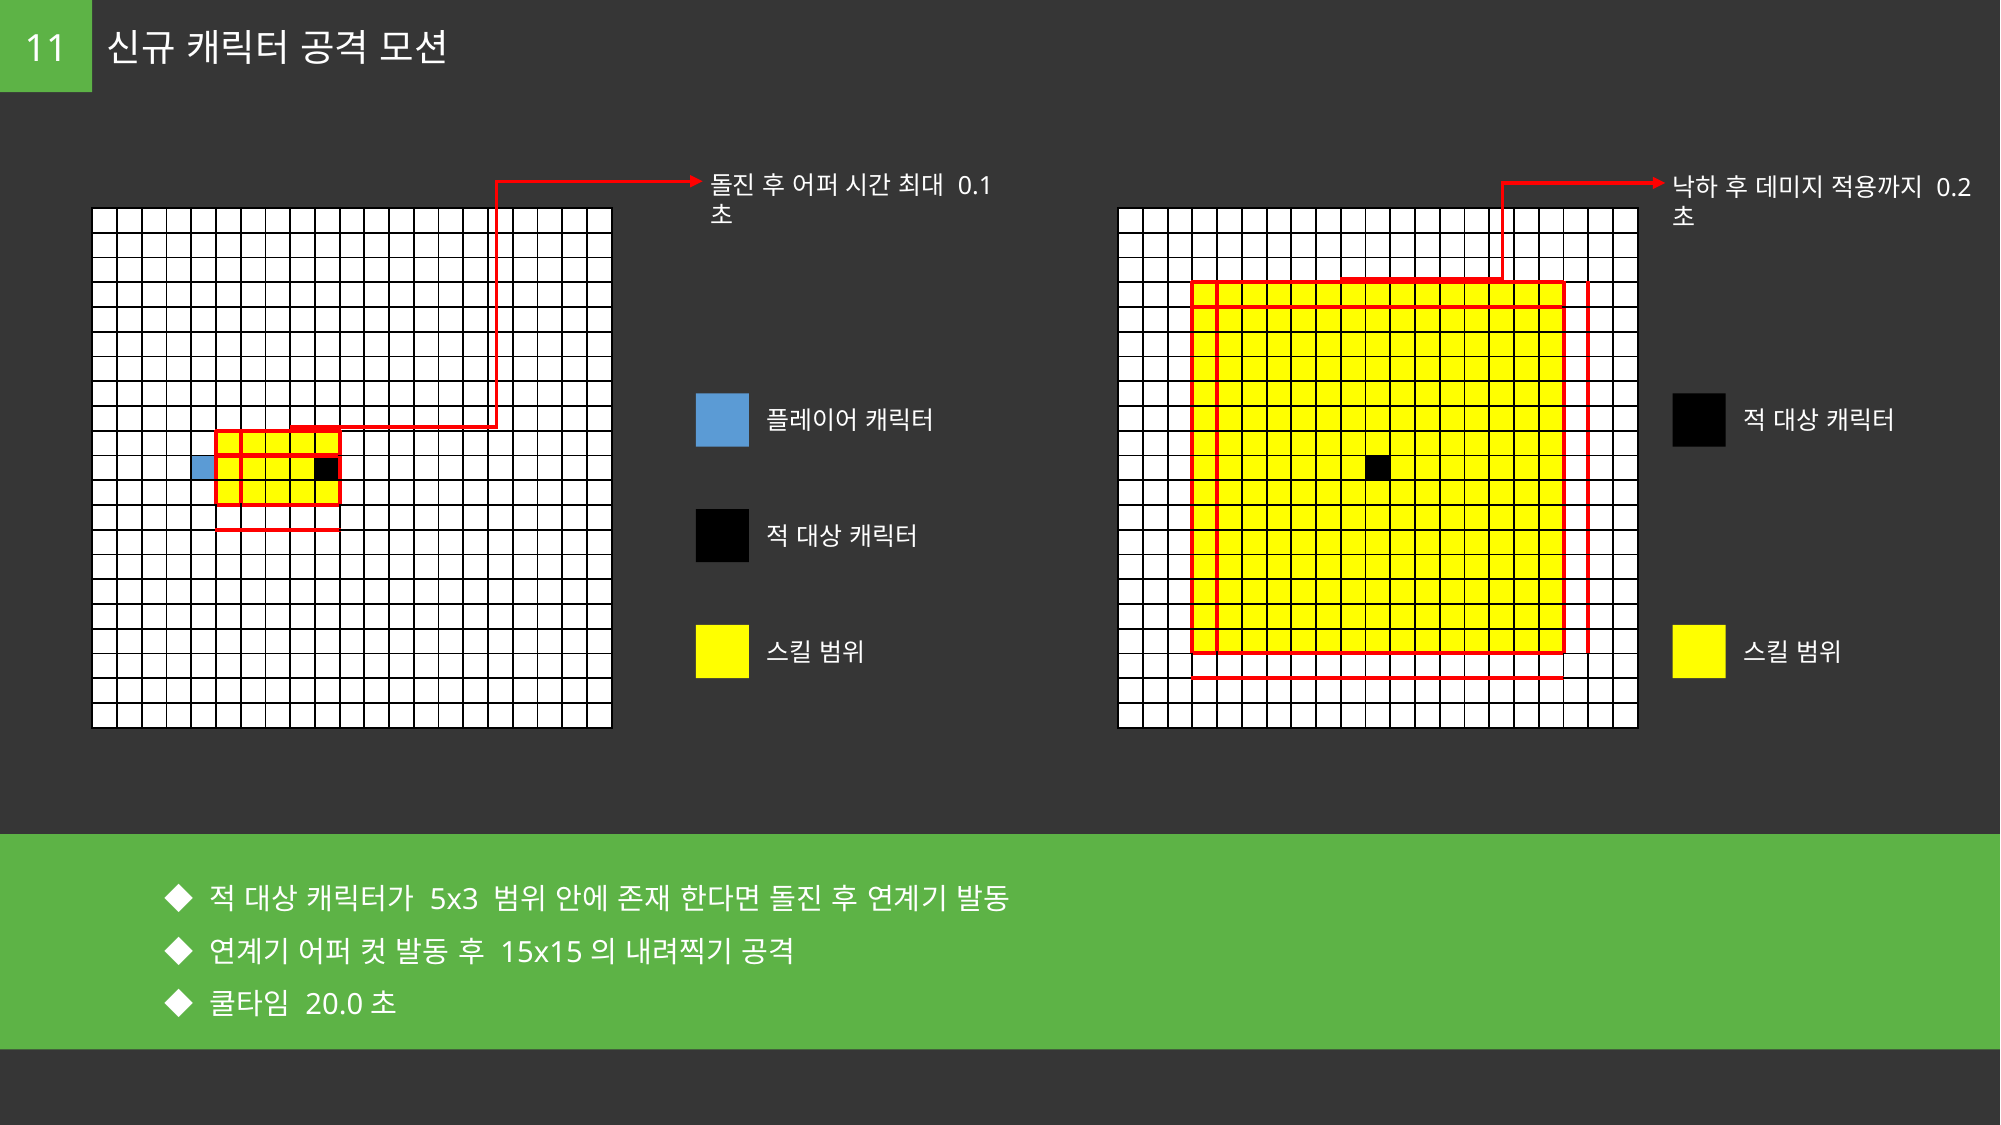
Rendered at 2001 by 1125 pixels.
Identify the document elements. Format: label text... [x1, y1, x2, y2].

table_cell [266, 630, 289, 653]
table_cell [365, 704, 388, 727]
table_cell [1589, 704, 1612, 727]
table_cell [1144, 679, 1167, 702]
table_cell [143, 456, 166, 479]
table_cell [1193, 655, 1216, 676]
table_cell [1614, 333, 1637, 356]
table_cell [1268, 555, 1290, 578]
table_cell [365, 506, 388, 529]
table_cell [266, 283, 289, 306]
table_cell [1268, 333, 1290, 356]
table_cell [1268, 531, 1290, 554]
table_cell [1614, 704, 1637, 727]
table_cell [1268, 481, 1290, 504]
table_cell [1219, 481, 1241, 504]
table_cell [489, 481, 512, 504]
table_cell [563, 456, 586, 479]
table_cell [217, 555, 240, 578]
table_cell [1193, 258, 1216, 280]
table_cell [143, 555, 166, 578]
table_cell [464, 531, 487, 554]
table_cell [1590, 357, 1612, 380]
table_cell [1169, 630, 1190, 653]
table_cell [1416, 481, 1439, 504]
table_cell [1391, 432, 1414, 455]
table_cell [1391, 555, 1414, 578]
table_cell [1219, 456, 1241, 479]
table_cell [1268, 605, 1290, 628]
table_cell [1366, 382, 1389, 405]
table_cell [1441, 605, 1464, 628]
table_cell [1416, 309, 1439, 331]
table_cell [1193, 704, 1216, 727]
table_cell [1292, 456, 1315, 479]
table_cell [1441, 531, 1464, 554]
table_cell [1515, 555, 1538, 578]
table_cell [1416, 506, 1439, 529]
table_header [118, 209, 141, 232]
table_cell [1490, 481, 1513, 504]
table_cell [217, 382, 240, 405]
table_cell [1391, 630, 1414, 651]
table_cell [1342, 630, 1365, 651]
table_cell [1243, 234, 1266, 257]
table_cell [415, 679, 438, 702]
table_cell [1342, 555, 1365, 578]
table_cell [1243, 704, 1266, 727]
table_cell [93, 258, 116, 281]
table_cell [538, 580, 561, 603]
table_cell [1441, 580, 1464, 603]
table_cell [1391, 655, 1414, 676]
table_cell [1515, 580, 1538, 603]
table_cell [1515, 655, 1538, 676]
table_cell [242, 258, 265, 281]
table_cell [143, 630, 166, 653]
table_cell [415, 580, 438, 603]
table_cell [167, 258, 190, 281]
table_cell [1614, 308, 1637, 331]
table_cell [538, 456, 561, 479]
table_cell [1243, 382, 1266, 405]
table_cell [1490, 704, 1513, 727]
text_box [1743, 404, 1899, 435]
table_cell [242, 630, 265, 653]
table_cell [143, 258, 166, 281]
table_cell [390, 432, 413, 455]
table_cell [1243, 357, 1266, 380]
table_cell [1366, 456, 1389, 479]
table_cell [1465, 309, 1488, 331]
table_cell [1590, 555, 1612, 578]
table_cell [415, 654, 438, 677]
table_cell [266, 481, 289, 503]
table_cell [464, 432, 487, 455]
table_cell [341, 679, 363, 702]
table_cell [242, 704, 265, 727]
table_cell [1268, 284, 1290, 305]
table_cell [143, 679, 166, 702]
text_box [766, 636, 942, 667]
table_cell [1490, 680, 1513, 702]
table_cell [1441, 407, 1464, 430]
table_cell [1243, 531, 1266, 554]
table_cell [1391, 605, 1414, 628]
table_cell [1515, 605, 1538, 628]
table_cell [1317, 258, 1340, 280]
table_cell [1119, 704, 1142, 727]
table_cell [439, 481, 462, 504]
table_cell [217, 507, 240, 528]
table_cell [1194, 382, 1215, 405]
table_cell [1366, 555, 1389, 578]
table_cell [1342, 680, 1365, 702]
table_cell [1243, 309, 1266, 331]
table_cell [291, 654, 314, 677]
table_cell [390, 481, 413, 504]
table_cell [167, 630, 190, 653]
table_cell [1292, 382, 1315, 405]
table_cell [1292, 704, 1315, 727]
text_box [766, 520, 942, 551]
table_cell [1317, 456, 1340, 479]
table_cell [1292, 432, 1315, 455]
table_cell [167, 308, 190, 331]
table_cell [1515, 531, 1538, 554]
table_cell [514, 506, 537, 529]
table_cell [365, 605, 388, 628]
table_cell [1218, 258, 1241, 280]
table_cell [1366, 407, 1389, 430]
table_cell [1169, 605, 1190, 628]
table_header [192, 209, 215, 232]
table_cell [266, 308, 289, 331]
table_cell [588, 506, 611, 529]
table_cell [266, 532, 289, 554]
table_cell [266, 507, 289, 528]
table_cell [1243, 680, 1266, 702]
table_cell [1194, 531, 1215, 554]
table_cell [1144, 654, 1167, 677]
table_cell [439, 531, 462, 554]
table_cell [1243, 605, 1266, 628]
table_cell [217, 407, 240, 429]
table_cell [1292, 580, 1315, 603]
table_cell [365, 531, 388, 554]
table_cell [1416, 531, 1439, 554]
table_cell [1589, 654, 1612, 677]
table_cell [1566, 531, 1586, 554]
table_cell [1292, 506, 1315, 529]
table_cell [464, 580, 487, 603]
table_cell [1144, 555, 1167, 578]
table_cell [538, 506, 561, 529]
table_cell [1243, 407, 1266, 430]
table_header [217, 209, 240, 232]
table_cell [1490, 309, 1513, 331]
table_cell [1219, 333, 1241, 356]
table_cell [1515, 704, 1538, 727]
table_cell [242, 605, 265, 628]
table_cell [316, 605, 339, 628]
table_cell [118, 580, 141, 603]
table_cell [1243, 258, 1266, 280]
table_cell [1268, 506, 1290, 529]
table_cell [93, 555, 116, 578]
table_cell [266, 234, 289, 257]
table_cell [1416, 704, 1439, 727]
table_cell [291, 481, 314, 503]
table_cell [167, 234, 190, 257]
table_cell [1490, 333, 1513, 356]
table_cell [1119, 333, 1142, 356]
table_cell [1540, 630, 1562, 651]
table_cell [1144, 704, 1167, 727]
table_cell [93, 654, 116, 677]
table_cell [1465, 432, 1488, 455]
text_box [1339, 182, 1666, 279]
table_cell [1144, 333, 1167, 356]
table_cell [1465, 481, 1488, 504]
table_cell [192, 382, 215, 405]
table_cell [1366, 284, 1389, 305]
table_cell [1292, 333, 1315, 356]
table_cell [1416, 555, 1439, 578]
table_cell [563, 704, 586, 727]
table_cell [1391, 680, 1414, 702]
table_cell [538, 679, 561, 702]
table_cell [1119, 258, 1142, 281]
table_cell [1490, 580, 1513, 603]
table_cell [1540, 382, 1562, 405]
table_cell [217, 357, 240, 380]
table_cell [538, 630, 561, 653]
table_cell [192, 654, 215, 677]
table_cell [1317, 555, 1340, 578]
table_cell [291, 704, 314, 727]
table_cell [1391, 407, 1414, 430]
table_cell [1614, 432, 1637, 455]
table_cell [218, 458, 239, 479]
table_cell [563, 432, 586, 455]
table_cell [415, 481, 438, 504]
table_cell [217, 704, 240, 727]
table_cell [143, 432, 166, 455]
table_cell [1441, 680, 1464, 702]
table_cell [1614, 407, 1637, 430]
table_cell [242, 580, 265, 603]
table_cell [1317, 506, 1340, 529]
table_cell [118, 531, 141, 554]
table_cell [118, 704, 141, 727]
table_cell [1441, 704, 1464, 727]
table_cell [1317, 284, 1340, 305]
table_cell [266, 555, 289, 578]
table_cell [1490, 506, 1513, 529]
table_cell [143, 580, 166, 603]
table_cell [538, 704, 561, 727]
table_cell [217, 654, 240, 677]
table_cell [266, 704, 289, 727]
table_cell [218, 481, 239, 503]
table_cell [390, 704, 413, 727]
table_cell [1490, 456, 1513, 479]
table_cell [1268, 357, 1290, 380]
table_cell [1243, 506, 1266, 529]
table_cell [1243, 284, 1266, 305]
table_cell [588, 679, 611, 702]
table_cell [242, 507, 265, 528]
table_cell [439, 630, 462, 653]
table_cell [266, 382, 289, 405]
table_cell [1366, 506, 1389, 529]
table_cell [118, 605, 141, 628]
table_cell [93, 704, 116, 727]
table_cell [1194, 284, 1215, 305]
table_cell [1566, 456, 1586, 479]
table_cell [464, 630, 487, 653]
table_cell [242, 679, 265, 702]
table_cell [464, 555, 487, 578]
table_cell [316, 654, 339, 677]
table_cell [1614, 654, 1637, 677]
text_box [695, 624, 750, 679]
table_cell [316, 555, 339, 578]
table_cell [1342, 284, 1365, 305]
table_cell [1317, 234, 1339, 257]
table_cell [1540, 580, 1562, 603]
table_cell [1391, 333, 1414, 356]
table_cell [1219, 630, 1241, 651]
table_cell [1465, 580, 1488, 603]
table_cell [266, 333, 289, 356]
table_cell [1540, 655, 1563, 676]
table_cell [1465, 555, 1488, 578]
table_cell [93, 679, 116, 702]
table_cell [563, 654, 586, 677]
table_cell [192, 407, 215, 430]
table_cell [1342, 407, 1365, 430]
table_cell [217, 532, 240, 554]
table_cell [1515, 506, 1538, 529]
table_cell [242, 308, 265, 331]
table_cell [1465, 506, 1488, 529]
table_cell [93, 382, 116, 405]
table_cell [1590, 506, 1612, 529]
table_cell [415, 506, 438, 529]
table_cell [316, 532, 339, 554]
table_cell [489, 654, 512, 677]
table_cell [1391, 531, 1414, 554]
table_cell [1169, 704, 1191, 727]
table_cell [1465, 680, 1488, 702]
table_cell [1566, 382, 1586, 405]
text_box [1743, 636, 1899, 667]
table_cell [390, 679, 413, 702]
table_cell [563, 531, 586, 554]
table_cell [1292, 630, 1315, 651]
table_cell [1119, 654, 1142, 677]
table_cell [167, 679, 190, 702]
table_cell [1490, 555, 1513, 578]
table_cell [1218, 680, 1241, 702]
table_header [1243, 209, 1266, 232]
table_cell [1119, 481, 1142, 504]
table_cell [439, 456, 462, 479]
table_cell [1292, 655, 1315, 676]
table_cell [1416, 630, 1439, 651]
table_cell [1169, 531, 1190, 554]
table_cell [341, 555, 363, 578]
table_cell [291, 630, 314, 653]
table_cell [464, 679, 487, 702]
table_cell [1169, 432, 1190, 455]
table_cell [1614, 382, 1637, 405]
table_cell [1243, 580, 1266, 603]
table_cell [167, 704, 190, 727]
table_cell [1465, 655, 1488, 676]
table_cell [1317, 704, 1340, 727]
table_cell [1490, 630, 1513, 651]
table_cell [192, 506, 215, 529]
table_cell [1366, 655, 1389, 676]
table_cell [93, 308, 116, 331]
table_cell [1292, 531, 1315, 554]
table_cell [1366, 481, 1389, 504]
table_cell [1465, 333, 1488, 356]
table_cell [1268, 407, 1290, 430]
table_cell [143, 481, 166, 504]
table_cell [167, 555, 190, 578]
table_cell [1317, 432, 1340, 455]
table_cell [1342, 309, 1365, 331]
table_cell [1169, 382, 1190, 405]
table_cell [1465, 531, 1488, 554]
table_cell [489, 456, 512, 479]
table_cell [1465, 704, 1488, 727]
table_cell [1169, 654, 1191, 677]
table_cell [1441, 456, 1464, 479]
table_cell [1292, 309, 1315, 331]
table_cell [1243, 333, 1266, 356]
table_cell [1515, 630, 1538, 651]
table_cell [1540, 432, 1562, 455]
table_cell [93, 456, 116, 479]
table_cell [118, 630, 141, 653]
table_cell [1219, 580, 1241, 603]
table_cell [365, 679, 388, 702]
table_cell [390, 654, 413, 677]
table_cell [342, 481, 363, 504]
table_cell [218, 433, 239, 453]
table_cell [1416, 680, 1439, 702]
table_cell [243, 433, 265, 453]
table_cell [118, 679, 141, 702]
table_cell [1219, 309, 1241, 331]
table_cell [1391, 456, 1414, 479]
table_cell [365, 481, 388, 504]
table_cell [1169, 258, 1191, 281]
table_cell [489, 630, 512, 653]
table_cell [93, 630, 116, 653]
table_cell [1564, 704, 1587, 727]
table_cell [514, 630, 537, 653]
table_cell [1416, 382, 1439, 405]
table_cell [514, 555, 537, 578]
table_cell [192, 283, 215, 306]
table_cell [1169, 481, 1190, 504]
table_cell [167, 382, 190, 405]
table_cell [1194, 309, 1215, 331]
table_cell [93, 531, 116, 554]
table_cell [341, 704, 363, 727]
table_cell [1366, 309, 1389, 331]
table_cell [1268, 630, 1290, 651]
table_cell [143, 407, 166, 430]
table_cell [489, 704, 512, 727]
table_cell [489, 531, 512, 554]
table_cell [1317, 630, 1340, 651]
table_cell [143, 654, 166, 677]
table_cell [1490, 407, 1513, 430]
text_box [766, 404, 942, 435]
table_cell [1391, 309, 1414, 331]
table_cell [1219, 407, 1241, 430]
table_cell [1292, 407, 1315, 430]
table_cell [1317, 580, 1340, 603]
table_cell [365, 654, 388, 677]
table_cell [1169, 357, 1190, 380]
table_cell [242, 382, 265, 405]
table_cell [1144, 283, 1167, 306]
table_cell [1465, 357, 1488, 380]
table_cell [1441, 357, 1464, 380]
table_cell [1515, 481, 1538, 504]
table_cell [464, 456, 487, 479]
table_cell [1416, 605, 1439, 628]
table_cell [1144, 531, 1167, 554]
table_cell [291, 679, 314, 702]
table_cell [118, 481, 141, 504]
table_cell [118, 407, 141, 430]
table_cell [1515, 357, 1538, 380]
table_cell [1317, 382, 1340, 405]
table_cell [1144, 456, 1167, 479]
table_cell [1566, 580, 1586, 603]
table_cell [143, 234, 166, 257]
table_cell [1564, 679, 1587, 702]
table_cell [415, 531, 438, 554]
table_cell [1243, 630, 1266, 651]
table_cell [316, 630, 339, 653]
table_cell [291, 605, 314, 628]
table_cell [1441, 333, 1464, 356]
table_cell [242, 333, 265, 356]
table_cell [1441, 309, 1464, 331]
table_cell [1292, 680, 1315, 702]
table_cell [588, 456, 611, 479]
table_cell [1219, 555, 1241, 578]
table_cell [415, 704, 438, 727]
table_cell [192, 333, 215, 356]
table_cell [1144, 382, 1167, 405]
table_cell [1292, 234, 1315, 257]
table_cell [266, 654, 289, 677]
table_cell [1416, 333, 1439, 356]
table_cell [291, 580, 314, 603]
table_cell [242, 283, 265, 306]
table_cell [242, 407, 265, 429]
table_cell [1490, 382, 1513, 405]
table_cell [1169, 234, 1191, 257]
table_cell [1391, 357, 1414, 380]
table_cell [217, 333, 240, 356]
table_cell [1169, 679, 1191, 702]
table_cell [1515, 333, 1538, 356]
table_cell [1219, 382, 1241, 405]
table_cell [143, 506, 166, 529]
table_cell [1268, 309, 1290, 331]
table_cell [1218, 655, 1241, 676]
table_cell [1194, 481, 1215, 504]
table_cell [291, 532, 314, 554]
table_cell [1119, 382, 1142, 405]
table_cell [1391, 506, 1414, 529]
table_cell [1366, 605, 1389, 628]
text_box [709, 169, 1021, 230]
table_cell [1292, 258, 1315, 280]
table_cell [1590, 456, 1612, 479]
table_cell [1515, 309, 1538, 331]
table_cell [1540, 456, 1562, 479]
table_header [1268, 209, 1290, 232]
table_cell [167, 481, 190, 504]
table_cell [1218, 704, 1241, 727]
table_cell [1268, 456, 1290, 479]
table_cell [93, 506, 116, 529]
table_cell [1614, 481, 1637, 504]
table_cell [538, 481, 561, 504]
text_box 11 [0, 0, 93, 93]
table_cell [1515, 680, 1538, 702]
table_cell [1566, 283, 1586, 306]
table_cell [1366, 580, 1389, 603]
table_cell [217, 258, 240, 281]
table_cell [192, 481, 214, 504]
table_cell [1614, 506, 1637, 529]
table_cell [514, 654, 537, 677]
table_header [1169, 209, 1191, 232]
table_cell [365, 456, 388, 479]
table_cell [1391, 382, 1414, 405]
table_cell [390, 506, 413, 529]
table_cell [93, 357, 116, 380]
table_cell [167, 456, 190, 479]
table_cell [118, 654, 141, 677]
table_cell [1194, 407, 1215, 430]
table_cell [1566, 333, 1586, 356]
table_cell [588, 605, 611, 628]
table_cell [1268, 580, 1290, 603]
table_cell [1268, 234, 1290, 257]
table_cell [341, 531, 363, 554]
table_cell [1194, 456, 1215, 479]
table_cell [588, 654, 611, 677]
table_cell [1391, 580, 1414, 603]
text_box 신규 캐릭터 공격 모션 [92, 16, 604, 76]
table_cell [1119, 308, 1142, 331]
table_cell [143, 308, 166, 331]
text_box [289, 181, 750, 448]
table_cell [1465, 630, 1488, 651]
table_cell [1169, 308, 1190, 331]
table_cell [1366, 630, 1389, 651]
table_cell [439, 605, 462, 628]
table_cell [588, 704, 611, 727]
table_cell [415, 605, 438, 628]
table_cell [217, 630, 240, 653]
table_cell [415, 432, 438, 455]
table_cell [1590, 432, 1612, 455]
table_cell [118, 283, 141, 306]
table_cell [1169, 506, 1190, 529]
table_cell [1317, 309, 1340, 331]
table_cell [538, 605, 561, 628]
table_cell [192, 630, 215, 653]
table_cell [390, 630, 413, 653]
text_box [695, 508, 750, 563]
table_cell [1292, 357, 1315, 380]
table_header [1317, 209, 1339, 232]
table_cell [167, 357, 190, 380]
table_cell [1219, 284, 1241, 305]
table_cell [342, 432, 363, 455]
table_cell [1169, 283, 1190, 306]
table_cell [1566, 481, 1586, 504]
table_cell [118, 258, 141, 281]
table_cell [1566, 357, 1586, 380]
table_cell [167, 432, 190, 455]
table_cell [242, 357, 265, 380]
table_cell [316, 580, 339, 603]
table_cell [514, 432, 537, 455]
table_cell [1268, 258, 1290, 280]
table_cell [1391, 284, 1414, 305]
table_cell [192, 432, 214, 455]
table_cell [1391, 481, 1414, 504]
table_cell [1441, 655, 1464, 676]
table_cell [1590, 605, 1612, 628]
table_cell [192, 555, 215, 578]
table_cell [1465, 407, 1488, 430]
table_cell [93, 234, 116, 257]
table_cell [1614, 605, 1637, 628]
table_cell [489, 506, 512, 529]
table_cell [291, 507, 314, 528]
table_cell [1366, 357, 1389, 380]
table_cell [266, 357, 289, 380]
table_cell [1119, 234, 1142, 257]
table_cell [1317, 605, 1340, 628]
table_cell [1515, 407, 1538, 430]
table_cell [118, 382, 141, 405]
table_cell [341, 630, 363, 653]
table_header [1144, 209, 1167, 232]
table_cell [118, 456, 141, 479]
table_cell [1243, 432, 1266, 455]
table_cell [1119, 580, 1142, 603]
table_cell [316, 433, 338, 453]
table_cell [563, 481, 586, 504]
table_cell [316, 458, 338, 479]
table_cell [1144, 258, 1167, 281]
table_cell [1441, 555, 1464, 578]
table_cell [192, 308, 215, 331]
table_cell [1566, 555, 1586, 578]
table_cell [1416, 432, 1439, 455]
table_header [1119, 209, 1142, 232]
table_cell [1614, 555, 1637, 578]
table_cell [1490, 531, 1513, 554]
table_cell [464, 605, 487, 628]
table_cell [1342, 382, 1365, 405]
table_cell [563, 605, 586, 628]
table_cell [1317, 655, 1340, 676]
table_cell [464, 506, 487, 529]
table_cell [1590, 333, 1612, 356]
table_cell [118, 234, 141, 257]
table_cell [1465, 382, 1488, 405]
table_cell [1540, 555, 1562, 578]
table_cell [242, 654, 265, 677]
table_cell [242, 234, 265, 257]
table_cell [1144, 605, 1167, 628]
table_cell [1292, 605, 1315, 628]
text_box ◆ 적 대상 캐릭터가 5x3 범위 안에 존재 한다면 돌진 후 연계기 발동 ◆ 연계기 어퍼 컷 발동 후 15x15의 내려찍기 공격 ◆ 쿨타임 20.0초 [0, 833, 2000, 1050]
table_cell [563, 679, 586, 702]
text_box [1672, 392, 1727, 448]
table_cell [1268, 382, 1290, 405]
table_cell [118, 308, 141, 331]
table_cell [1169, 333, 1190, 356]
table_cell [242, 532, 265, 554]
table_cell [1540, 531, 1562, 554]
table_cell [1614, 679, 1637, 702]
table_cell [1540, 605, 1562, 628]
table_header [242, 209, 265, 232]
table_cell [1219, 432, 1241, 455]
table_cell [1515, 456, 1538, 479]
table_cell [192, 531, 215, 554]
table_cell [266, 433, 289, 453]
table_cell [1342, 704, 1365, 727]
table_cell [514, 679, 537, 702]
table_cell [1219, 506, 1241, 529]
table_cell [390, 531, 413, 554]
table_cell [1540, 333, 1562, 356]
table_cell [1194, 357, 1215, 380]
table_cell [1366, 531, 1389, 554]
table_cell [341, 605, 363, 628]
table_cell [93, 605, 116, 628]
table_cell [1590, 382, 1612, 405]
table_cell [538, 555, 561, 578]
table_cell [1540, 506, 1562, 529]
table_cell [118, 333, 141, 356]
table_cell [341, 580, 363, 603]
table_cell [1540, 284, 1562, 305]
table_cell [1317, 407, 1340, 430]
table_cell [1317, 680, 1340, 702]
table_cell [118, 555, 141, 578]
table_cell [1566, 308, 1586, 331]
table_cell [1566, 432, 1586, 455]
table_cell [1144, 630, 1167, 653]
table_cell [1490, 284, 1513, 305]
table_cell [1441, 481, 1464, 504]
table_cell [266, 605, 289, 628]
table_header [93, 209, 116, 232]
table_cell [243, 458, 265, 479]
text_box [1672, 171, 1998, 232]
table_cell [1342, 580, 1365, 603]
table_cell [1614, 456, 1637, 479]
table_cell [93, 580, 116, 603]
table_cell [143, 605, 166, 628]
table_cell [291, 458, 314, 479]
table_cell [1566, 605, 1586, 628]
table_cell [143, 283, 166, 306]
table_cell [1366, 333, 1389, 356]
table_cell [1292, 284, 1315, 305]
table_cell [563, 555, 586, 578]
table_cell [1317, 481, 1340, 504]
table_cell [1416, 580, 1439, 603]
table_cell [1590, 407, 1612, 430]
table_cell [1614, 580, 1637, 603]
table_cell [1268, 655, 1290, 676]
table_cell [291, 433, 314, 453]
table_cell [1342, 531, 1365, 554]
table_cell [118, 357, 141, 380]
table_cell [1515, 382, 1538, 405]
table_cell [464, 481, 487, 504]
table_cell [1441, 630, 1464, 651]
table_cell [439, 580, 462, 603]
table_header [266, 209, 289, 232]
table_cell [1342, 456, 1365, 479]
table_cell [266, 580, 289, 603]
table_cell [415, 456, 438, 479]
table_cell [143, 382, 166, 405]
table_cell [1119, 407, 1142, 430]
table_cell [1416, 407, 1439, 430]
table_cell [217, 605, 240, 628]
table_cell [588, 531, 611, 554]
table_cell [1366, 704, 1389, 727]
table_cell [1416, 655, 1439, 676]
table_cell [1540, 309, 1562, 331]
table_cell [1292, 481, 1315, 504]
table_cell [1490, 357, 1513, 380]
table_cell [167, 283, 190, 306]
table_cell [1193, 680, 1216, 702]
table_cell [291, 555, 314, 578]
table_cell [1540, 357, 1562, 380]
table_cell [316, 481, 338, 503]
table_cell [1564, 654, 1587, 677]
table_cell [1194, 333, 1215, 356]
table_cell [1540, 481, 1562, 504]
table_cell [1119, 283, 1142, 306]
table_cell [118, 506, 141, 529]
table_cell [192, 580, 215, 603]
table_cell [1566, 630, 1586, 653]
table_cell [588, 630, 611, 653]
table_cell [1590, 580, 1612, 603]
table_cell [489, 555, 512, 578]
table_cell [1194, 605, 1215, 628]
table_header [143, 209, 166, 232]
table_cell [1590, 630, 1612, 653]
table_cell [588, 432, 611, 455]
table_cell [1144, 407, 1167, 430]
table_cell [439, 654, 462, 677]
table_cell [1144, 357, 1167, 380]
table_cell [342, 456, 363, 479]
table_cell [1169, 456, 1190, 479]
table_cell [1243, 456, 1266, 479]
table_cell [1490, 432, 1513, 455]
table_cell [1366, 680, 1389, 702]
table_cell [192, 605, 215, 628]
table_cell [1268, 432, 1290, 455]
table_cell [1119, 357, 1142, 380]
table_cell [143, 531, 166, 554]
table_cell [316, 507, 339, 528]
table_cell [464, 654, 487, 677]
table_cell [1590, 531, 1612, 554]
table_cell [266, 679, 289, 702]
table_header [1218, 209, 1241, 232]
table_cell [1515, 432, 1538, 455]
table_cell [514, 605, 537, 628]
table_cell [1243, 481, 1266, 504]
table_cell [489, 580, 512, 603]
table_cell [167, 531, 190, 554]
table_cell [1193, 234, 1216, 257]
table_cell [1589, 679, 1612, 702]
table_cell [365, 580, 388, 603]
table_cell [415, 630, 438, 653]
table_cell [489, 432, 512, 455]
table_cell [1540, 704, 1563, 727]
table_cell [1119, 432, 1142, 455]
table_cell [538, 432, 561, 455]
table_cell [1342, 333, 1365, 356]
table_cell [365, 555, 388, 578]
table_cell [167, 580, 190, 603]
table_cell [439, 506, 462, 529]
table_cell [1169, 555, 1190, 578]
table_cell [167, 407, 190, 430]
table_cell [167, 506, 190, 529]
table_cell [390, 456, 413, 479]
table_cell [1292, 555, 1315, 578]
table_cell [266, 258, 289, 281]
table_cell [243, 481, 265, 503]
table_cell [1119, 679, 1142, 702]
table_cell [489, 605, 512, 628]
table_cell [266, 458, 289, 479]
table_cell [1317, 357, 1340, 380]
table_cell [93, 333, 116, 356]
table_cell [514, 481, 537, 504]
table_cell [563, 506, 586, 529]
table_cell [167, 605, 190, 628]
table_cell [538, 531, 561, 554]
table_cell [167, 333, 190, 356]
table_cell [1366, 432, 1389, 455]
table_cell [1566, 506, 1586, 529]
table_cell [167, 654, 190, 677]
table_cell [1441, 432, 1464, 455]
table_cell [588, 580, 611, 603]
table_cell [1515, 284, 1538, 305]
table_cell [1540, 680, 1563, 702]
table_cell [1243, 655, 1266, 676]
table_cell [217, 679, 240, 702]
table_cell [93, 432, 116, 455]
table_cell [1342, 655, 1365, 676]
table_cell [1465, 284, 1488, 305]
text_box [1672, 624, 1727, 679]
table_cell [563, 630, 586, 653]
table_cell [1416, 357, 1439, 380]
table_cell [1119, 630, 1142, 653]
table_cell [1218, 234, 1241, 257]
table_cell [1219, 357, 1241, 380]
table_cell [1342, 481, 1365, 504]
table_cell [489, 679, 512, 702]
table_cell [1590, 481, 1612, 504]
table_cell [439, 679, 462, 702]
table_cell [1317, 531, 1340, 554]
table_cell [415, 555, 438, 578]
table_cell [1119, 456, 1142, 479]
table_cell [1119, 555, 1142, 578]
table_cell [1614, 531, 1637, 554]
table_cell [514, 531, 537, 554]
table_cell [118, 432, 141, 455]
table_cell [1119, 605, 1142, 628]
table_cell [1194, 506, 1215, 529]
table_cell [1614, 357, 1637, 380]
table_cell [1144, 432, 1167, 455]
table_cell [192, 679, 215, 702]
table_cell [1342, 605, 1365, 628]
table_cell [143, 357, 166, 380]
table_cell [1219, 605, 1241, 628]
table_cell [143, 333, 166, 356]
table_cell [242, 555, 265, 578]
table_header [167, 209, 190, 232]
table_cell [1441, 506, 1464, 529]
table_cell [439, 704, 462, 727]
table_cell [464, 704, 487, 727]
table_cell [192, 704, 215, 727]
table_cell [1144, 308, 1167, 331]
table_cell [192, 357, 215, 380]
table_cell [217, 580, 240, 603]
table_cell [1119, 531, 1142, 554]
table_cell [1465, 456, 1488, 479]
table_cell [1590, 283, 1612, 306]
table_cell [341, 506, 363, 529]
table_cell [192, 456, 214, 479]
table_cell [1342, 432, 1365, 455]
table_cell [390, 605, 413, 628]
table_cell [1219, 531, 1241, 554]
table_cell [1590, 308, 1612, 331]
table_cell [1391, 704, 1414, 727]
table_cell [192, 258, 215, 281]
table_cell [1540, 407, 1562, 430]
table_cell [1566, 407, 1586, 430]
table_cell [1144, 580, 1167, 603]
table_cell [1614, 630, 1637, 653]
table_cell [1490, 605, 1513, 628]
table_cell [390, 580, 413, 603]
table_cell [390, 555, 413, 578]
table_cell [316, 679, 339, 702]
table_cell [563, 580, 586, 603]
table_cell [1119, 506, 1142, 529]
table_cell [588, 481, 611, 504]
table_cell [1441, 382, 1464, 405]
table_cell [1268, 680, 1290, 702]
table_cell [1416, 456, 1439, 479]
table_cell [266, 407, 289, 429]
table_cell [341, 654, 363, 677]
table_cell [1194, 580, 1215, 603]
table_cell [1342, 506, 1365, 529]
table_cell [316, 704, 339, 727]
table_cell [1342, 357, 1365, 380]
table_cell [439, 432, 462, 455]
table_cell [1144, 506, 1167, 529]
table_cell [143, 704, 166, 727]
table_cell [192, 234, 215, 257]
table_cell [1243, 555, 1266, 578]
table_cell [1194, 630, 1215, 651]
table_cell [365, 432, 388, 455]
table_header [1292, 209, 1315, 232]
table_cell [538, 654, 561, 677]
table_cell [1194, 555, 1215, 578]
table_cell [217, 283, 240, 306]
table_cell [514, 580, 537, 603]
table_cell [93, 283, 116, 306]
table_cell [514, 456, 537, 479]
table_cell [588, 555, 611, 578]
table_cell [1317, 333, 1340, 356]
table_cell [1614, 283, 1637, 306]
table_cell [439, 555, 462, 578]
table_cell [1465, 605, 1488, 628]
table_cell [93, 481, 116, 504]
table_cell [1490, 655, 1513, 676]
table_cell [93, 407, 116, 430]
table_header [1193, 209, 1216, 232]
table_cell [1268, 704, 1290, 727]
table_cell [1416, 284, 1439, 305]
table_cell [514, 704, 537, 727]
table_cell [1169, 580, 1190, 603]
table_cell [1144, 234, 1167, 257]
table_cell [217, 308, 240, 331]
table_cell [217, 234, 240, 257]
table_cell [365, 630, 388, 653]
table_cell [1441, 284, 1464, 305]
table_cell [1144, 481, 1167, 504]
table_cell [1194, 432, 1215, 455]
table_cell [1169, 407, 1190, 430]
